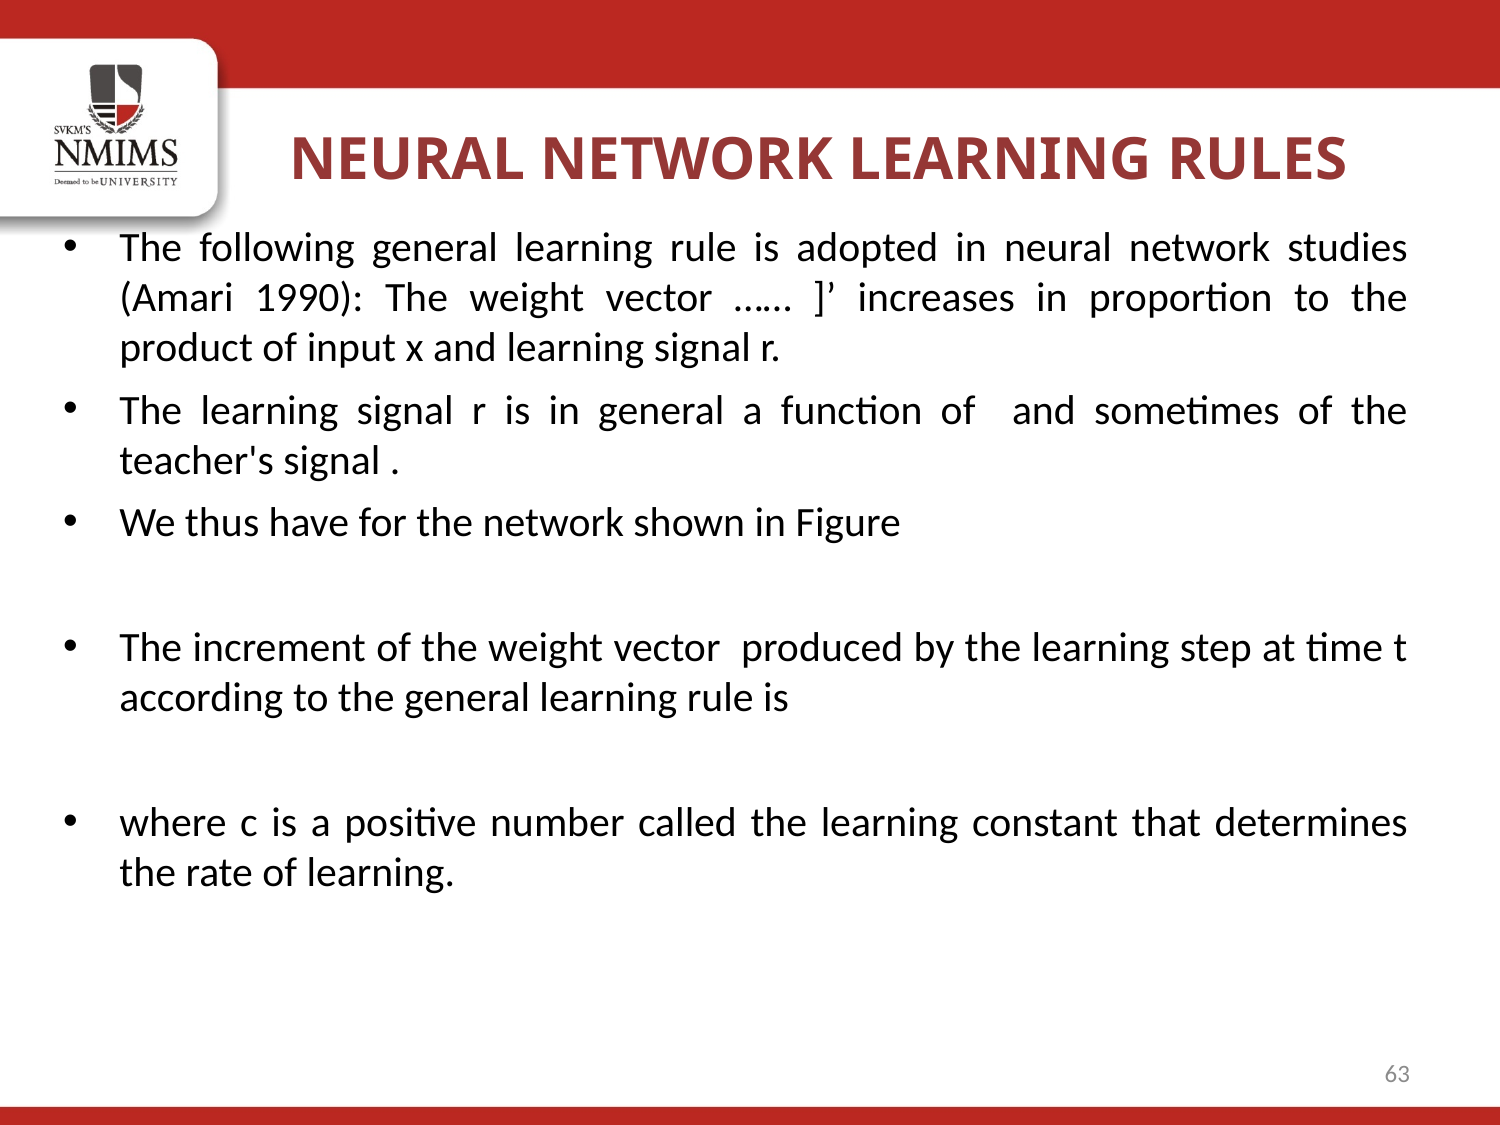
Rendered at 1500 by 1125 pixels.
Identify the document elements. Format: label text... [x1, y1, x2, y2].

slide_number 63 [1074, 1042, 1425, 1103]
text_box NEURAL NETWORK LEARNING RULES [275, 114, 1363, 199]
picture [0, 0, 1500, 1125]
